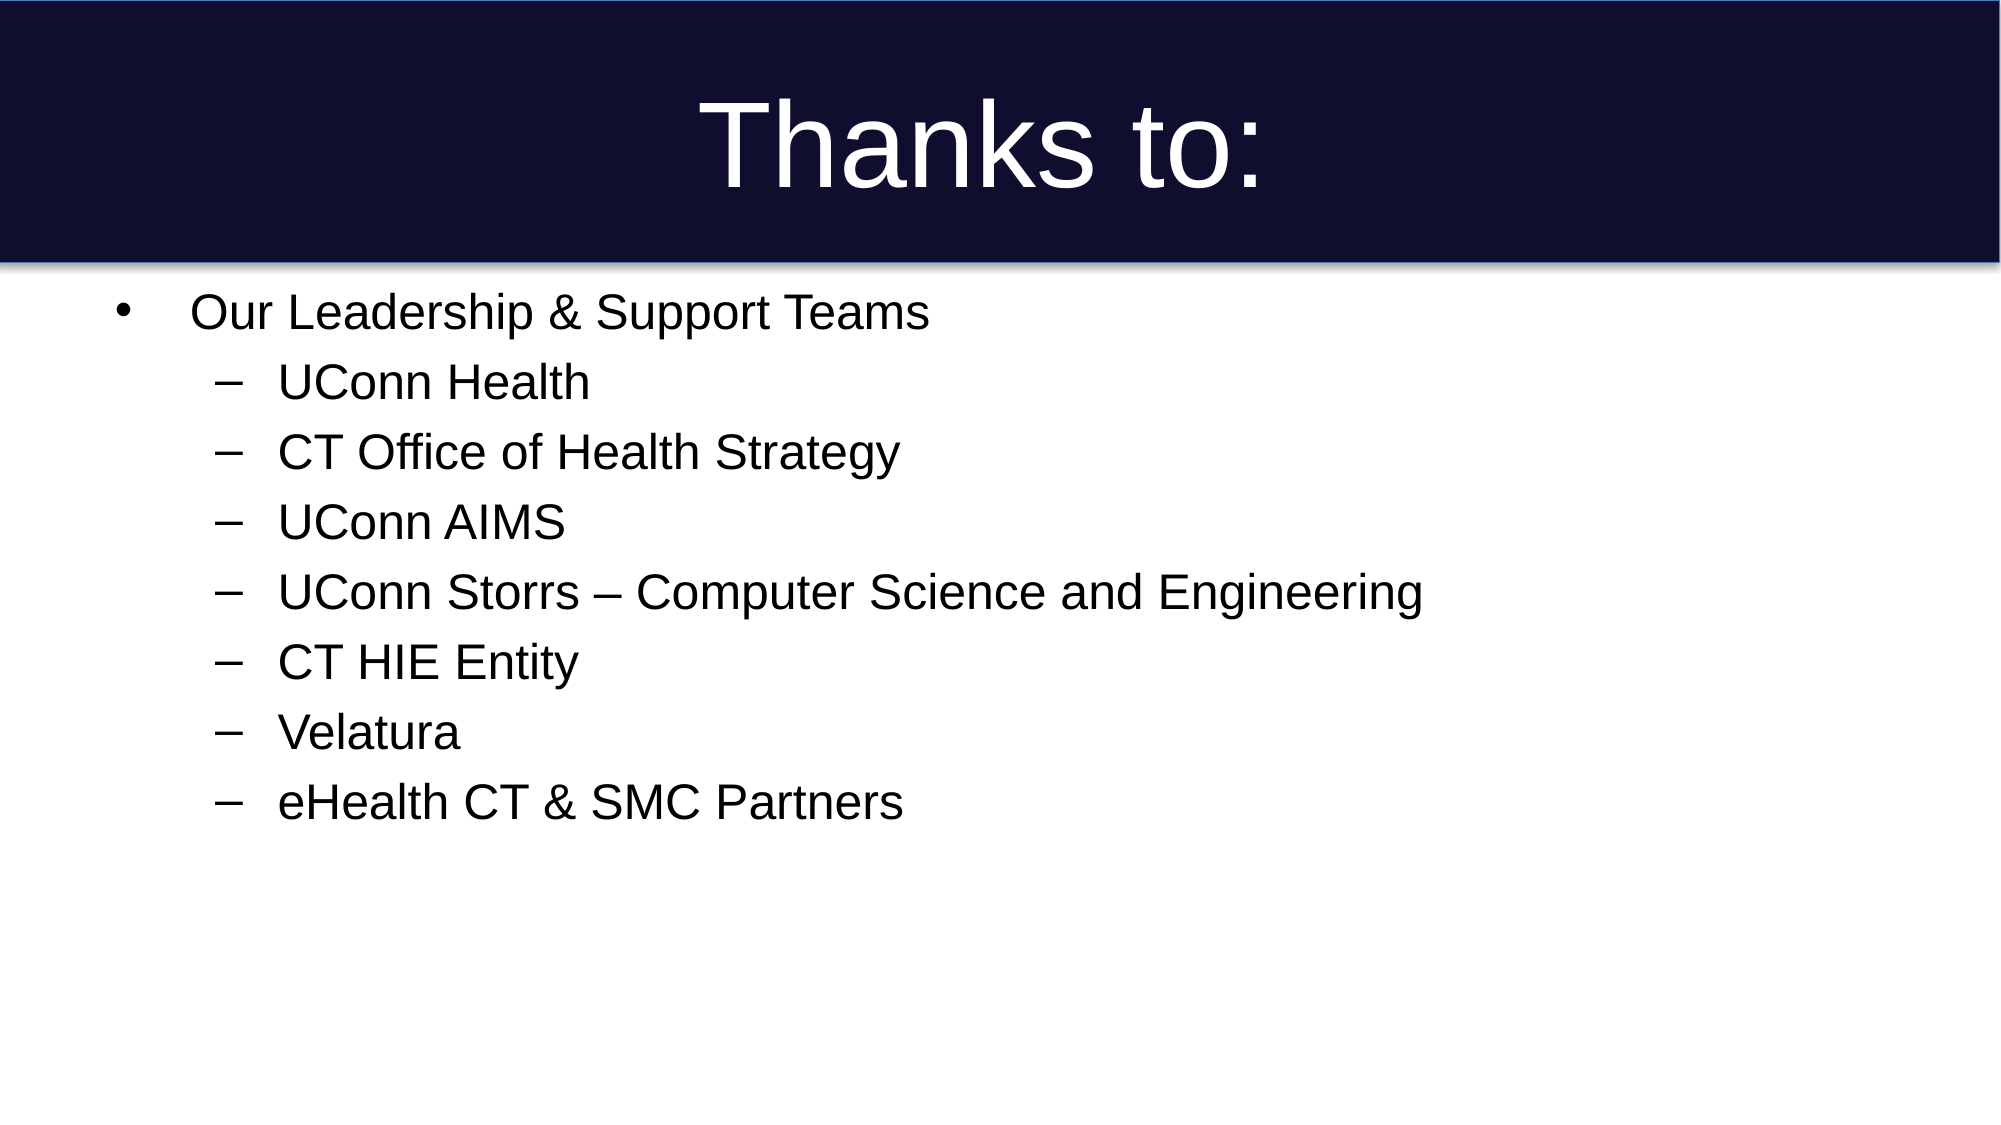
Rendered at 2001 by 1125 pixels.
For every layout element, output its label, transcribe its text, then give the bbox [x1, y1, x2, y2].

list Our Leadership & Support Teams UConn Health CT Office of Health Strategy UConn AIMS UConn Storrs – Computer Science and Engineering CT HIE Entity Velatura eHealth CT & SMC Partners [99, 272, 1900, 1015]
title Thanks to: [99, 45, 1900, 233]
